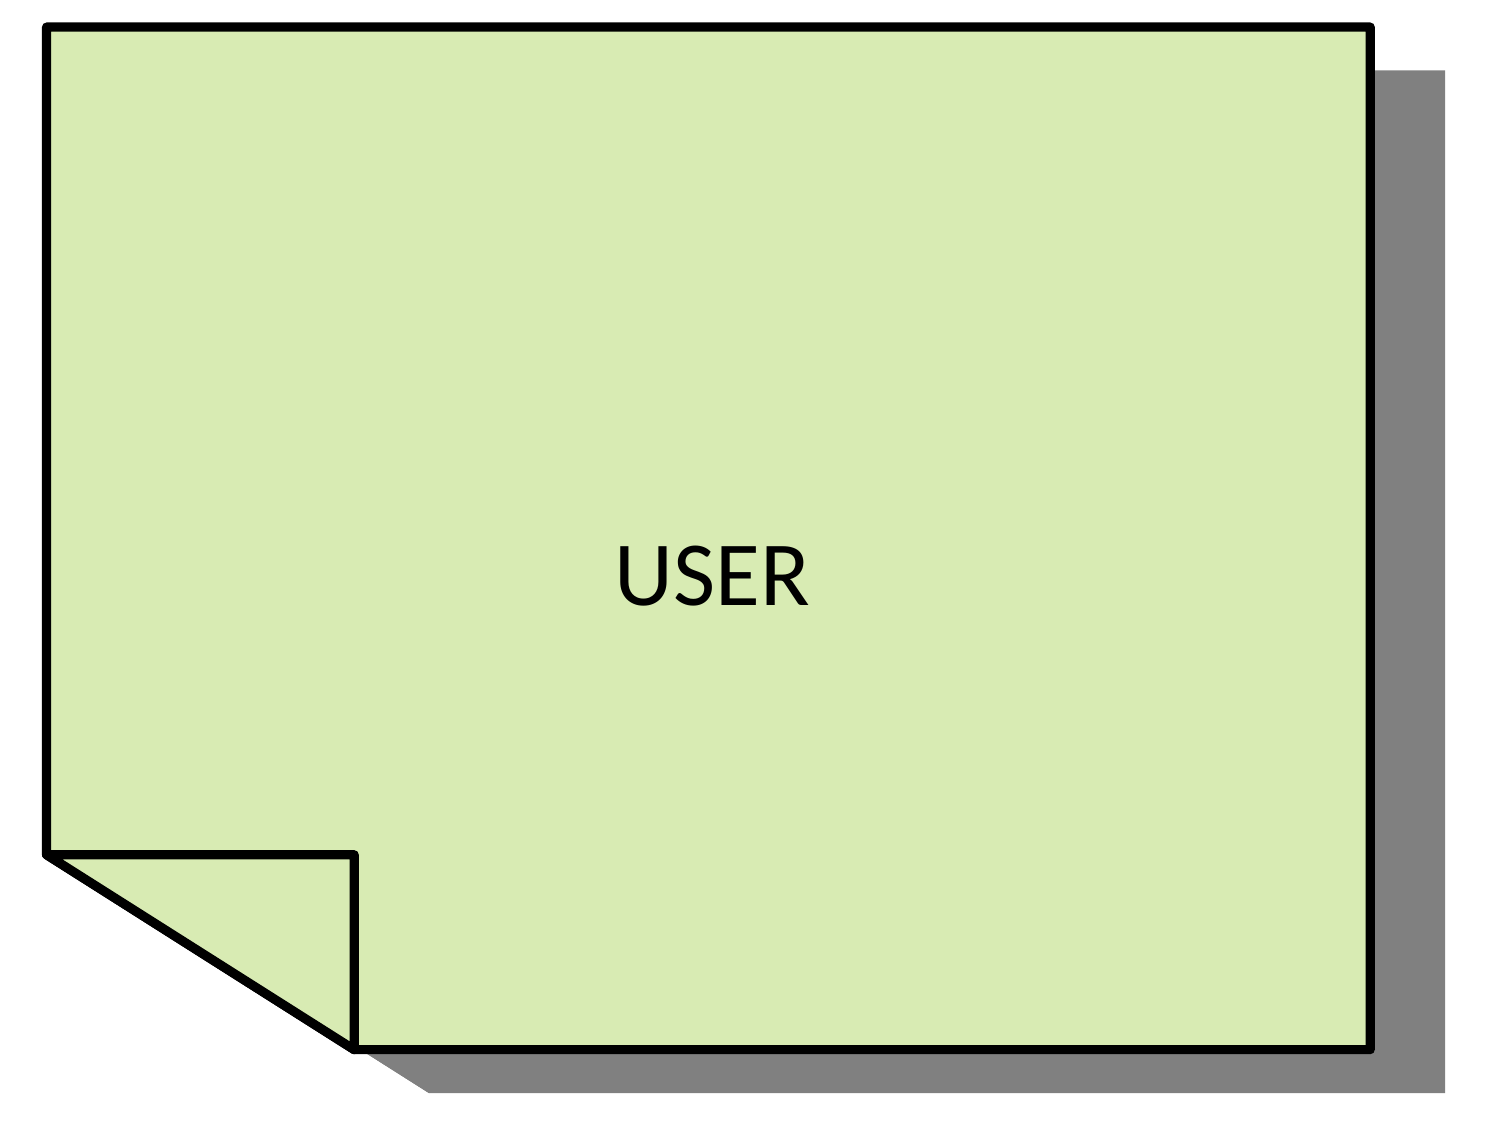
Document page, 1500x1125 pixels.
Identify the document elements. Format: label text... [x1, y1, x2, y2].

title USER [37, 474, 1388, 663]
